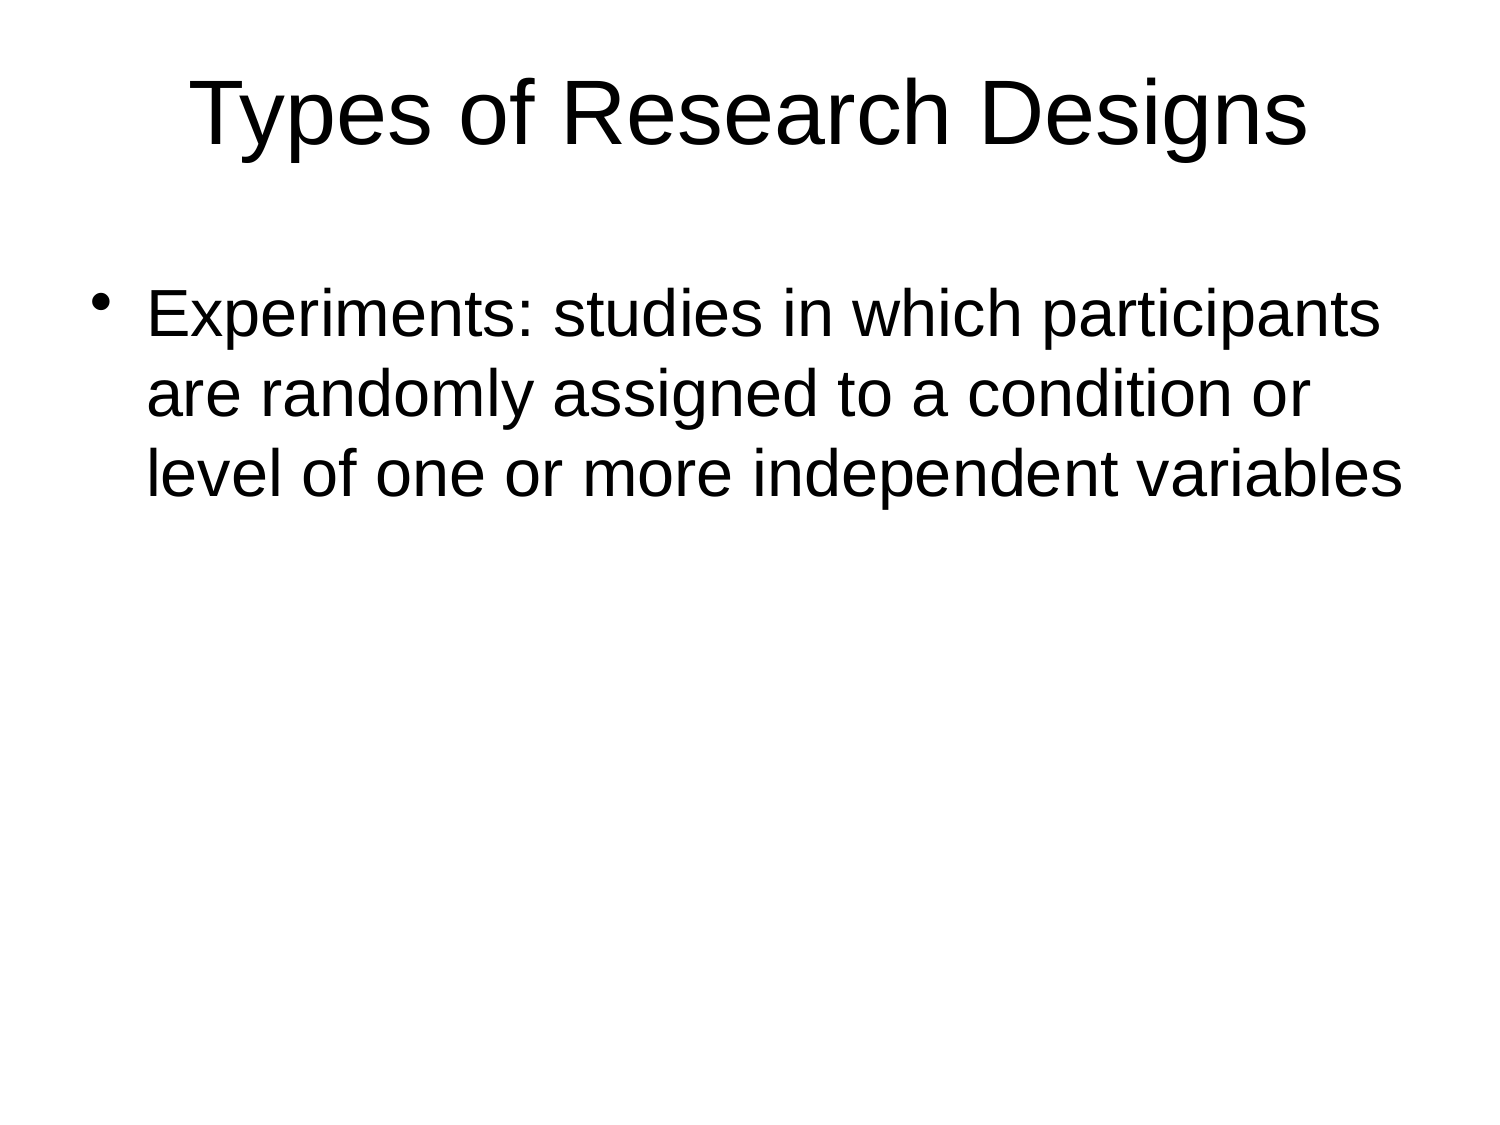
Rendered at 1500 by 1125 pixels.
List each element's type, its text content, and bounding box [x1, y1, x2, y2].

list Experiments: studies in which participants are randomly assigned to a condition or level of one or more independent variables [75, 262, 1425, 1005]
title Types of Research Designs [75, 45, 1425, 233]
